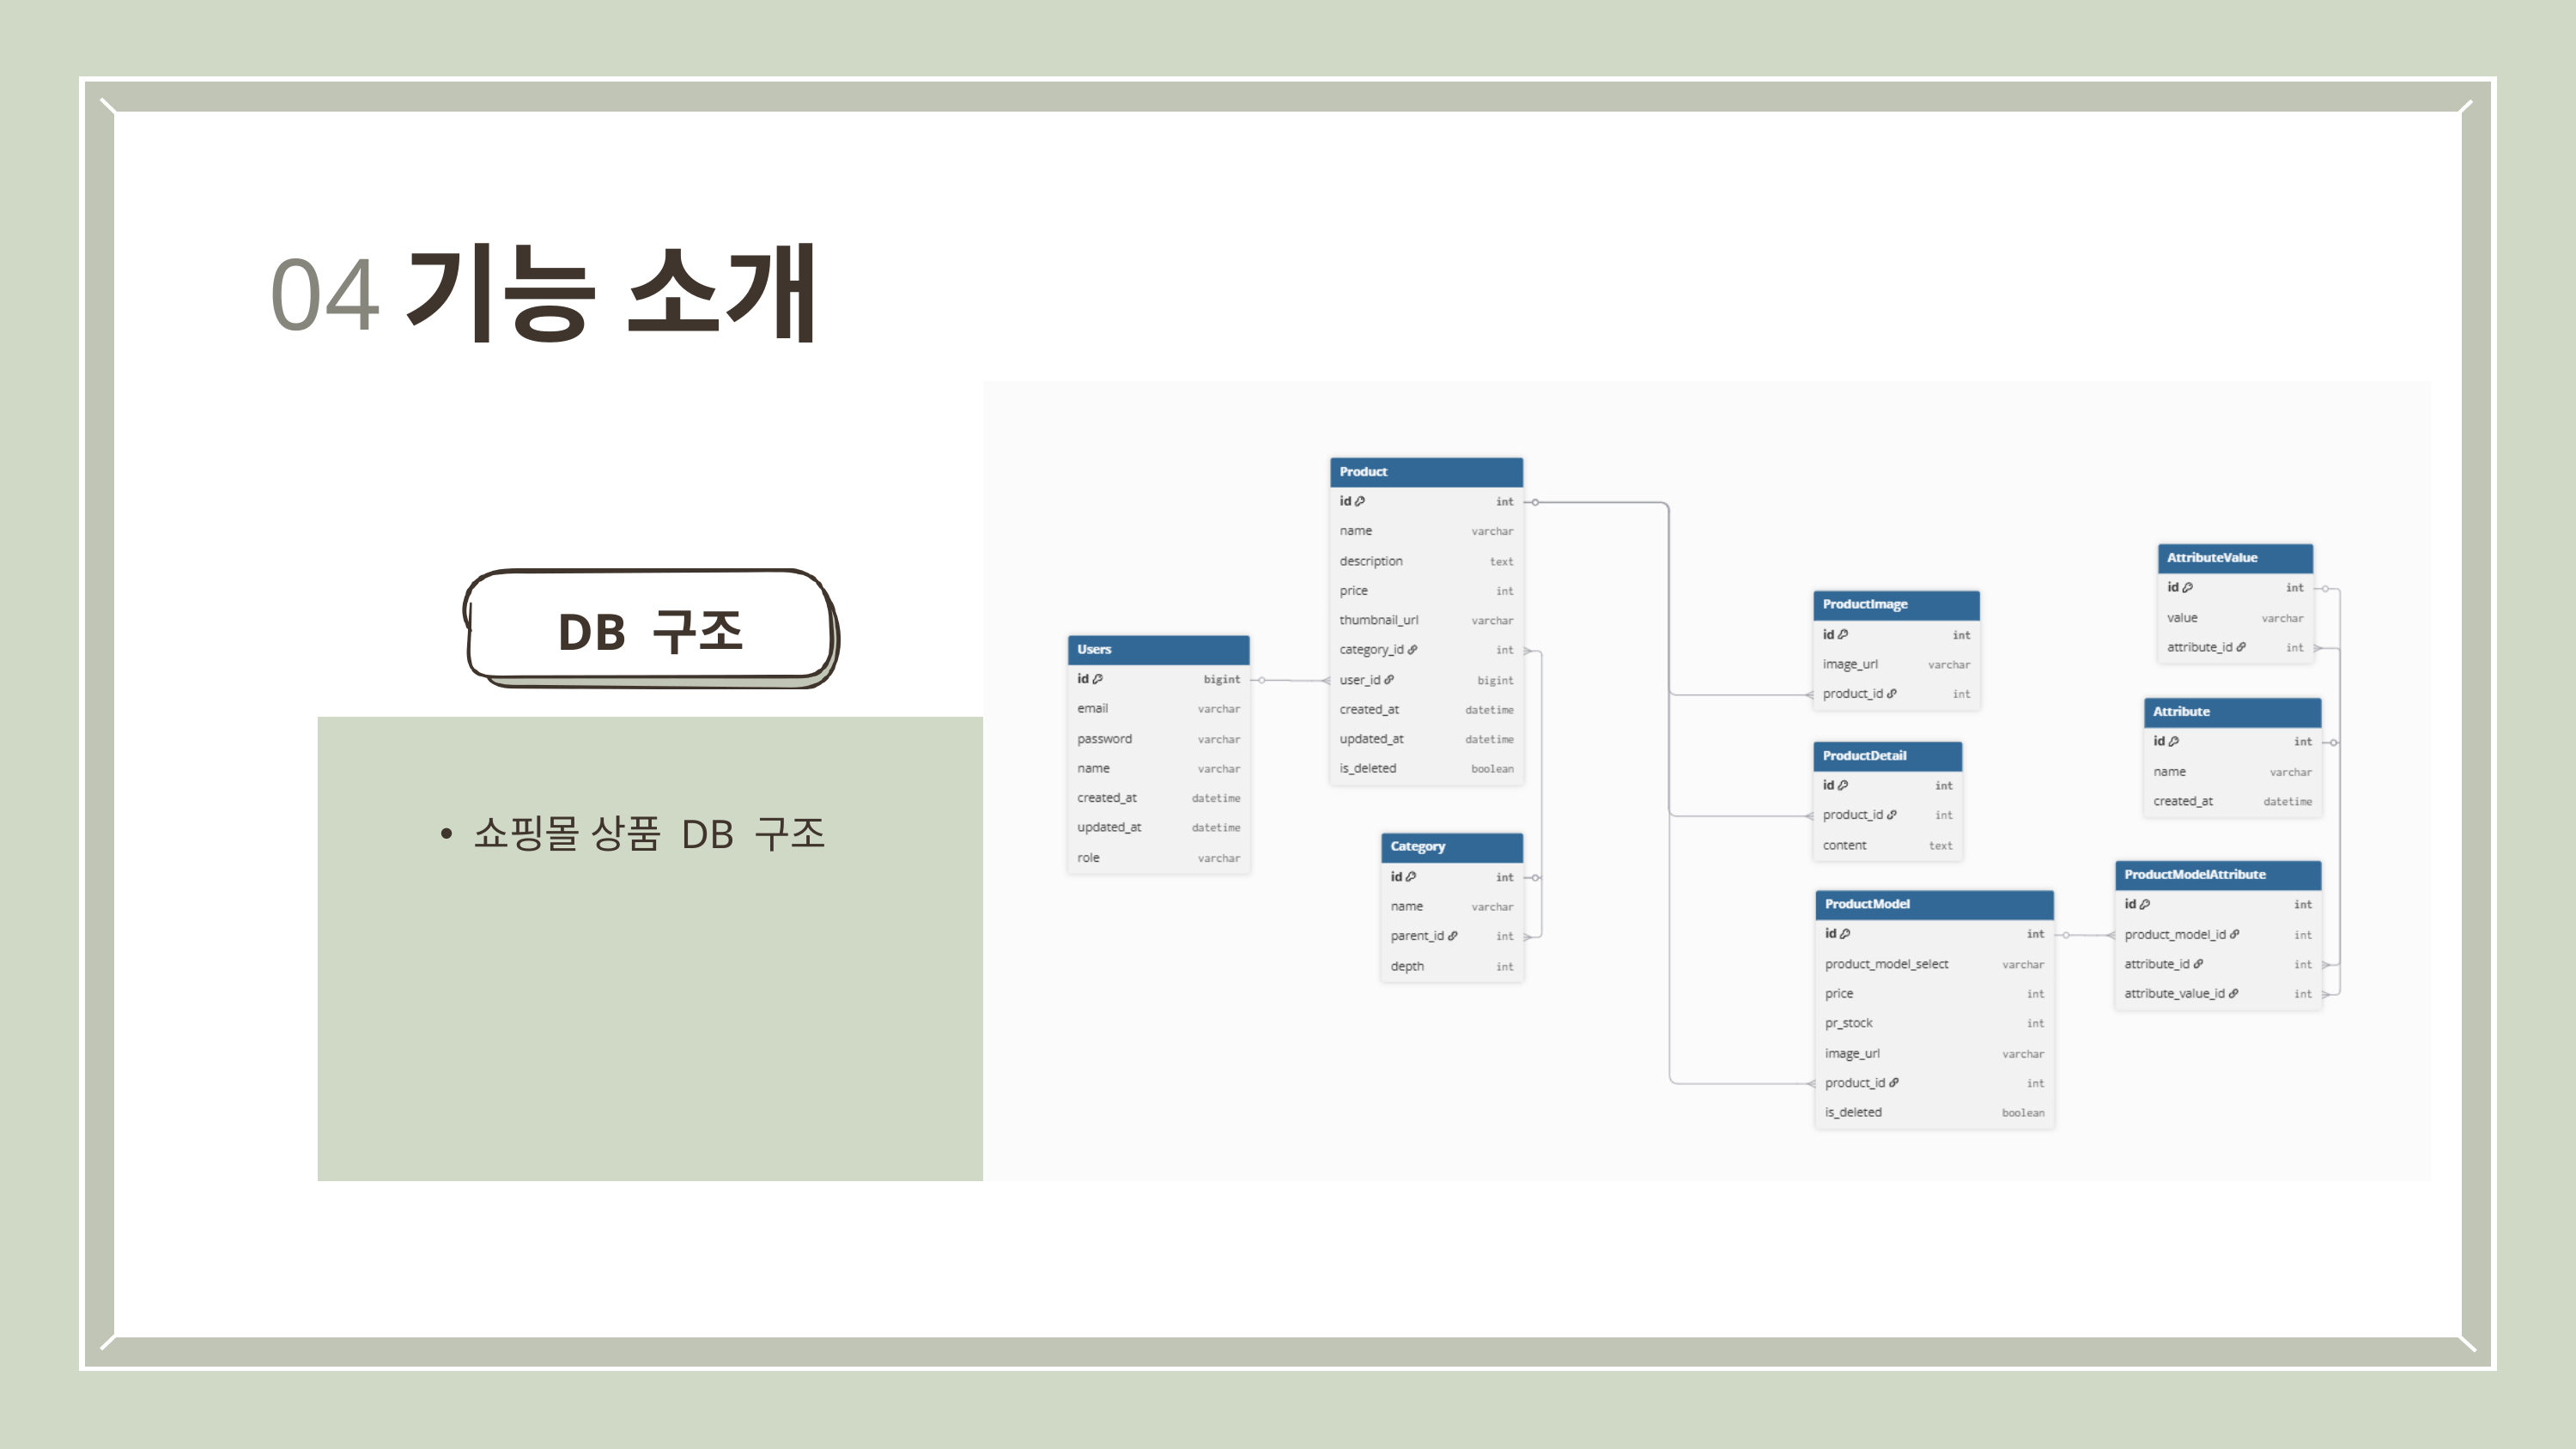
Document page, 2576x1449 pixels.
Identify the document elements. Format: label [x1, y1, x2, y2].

text_box [459, 568, 841, 689]
text_box [78, 76, 2497, 1372]
text_box [317, 716, 984, 1182]
